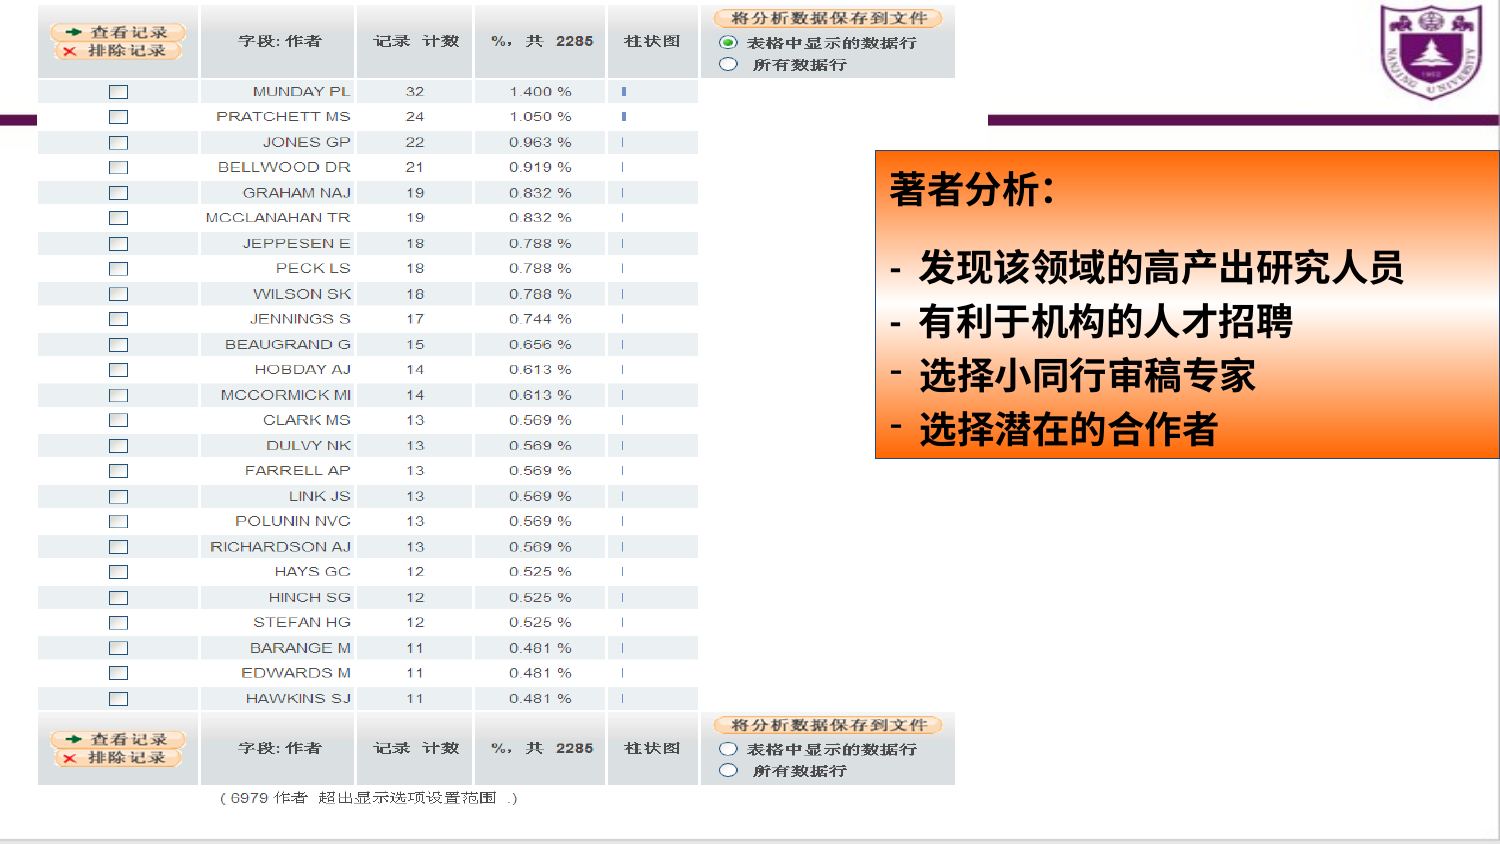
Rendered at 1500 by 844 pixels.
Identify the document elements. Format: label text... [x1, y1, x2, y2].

picture [0, 0, 1500, 844]
text_box 著者分析： - 发现该领域的高产出研究人员 - 有利于机构的人才招聘 选择小同行审稿专家 选择潜在的合作者 [991, 150, 1500, 459]
